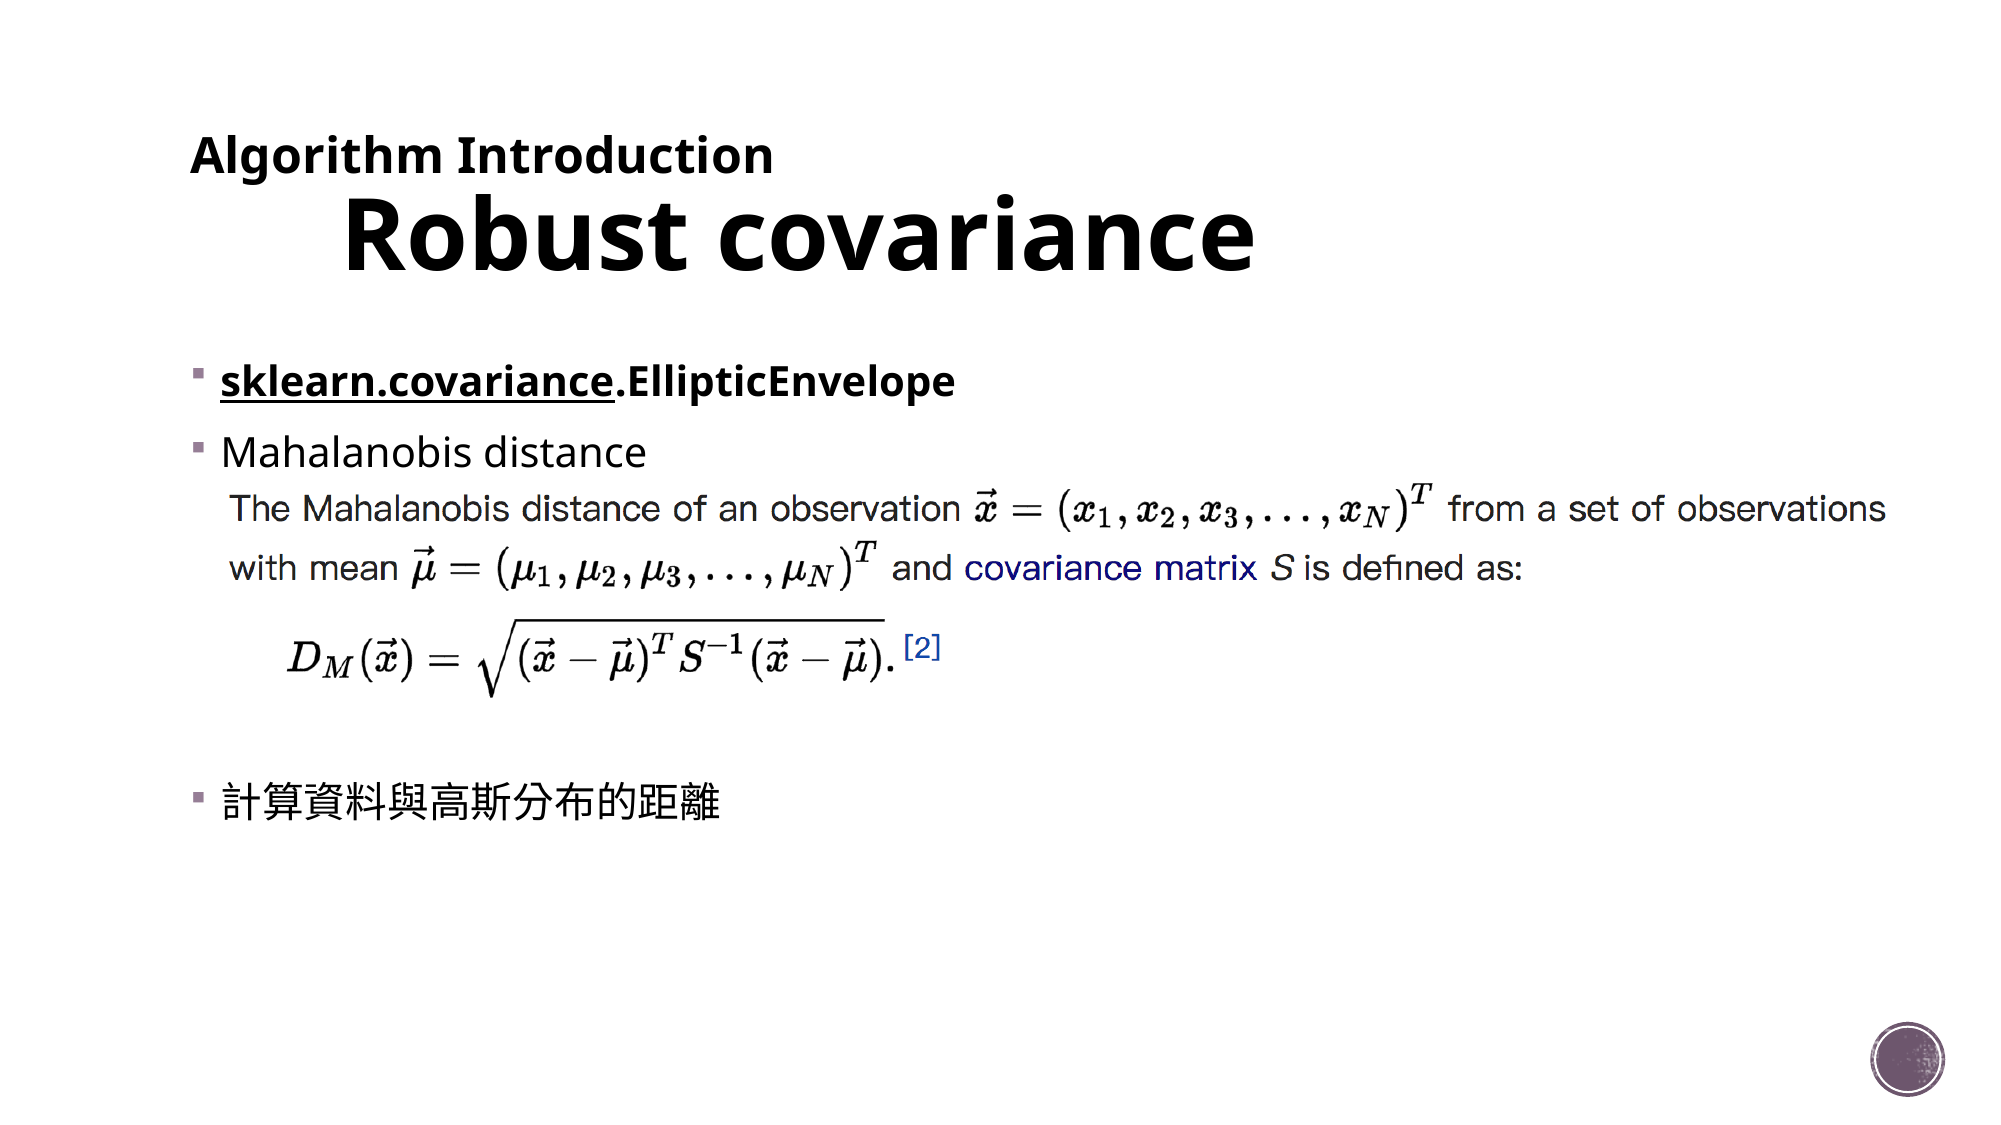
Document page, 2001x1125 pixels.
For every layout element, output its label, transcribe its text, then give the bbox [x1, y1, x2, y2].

picture [216, 478, 1903, 705]
list sklearn.covariance.EllipticEnvelope Mahalanobis distance 計算資料與高斯分布的距離 [175, 348, 1826, 1013]
title Algorithm Introduction Robust covariance [175, 79, 1826, 344]
